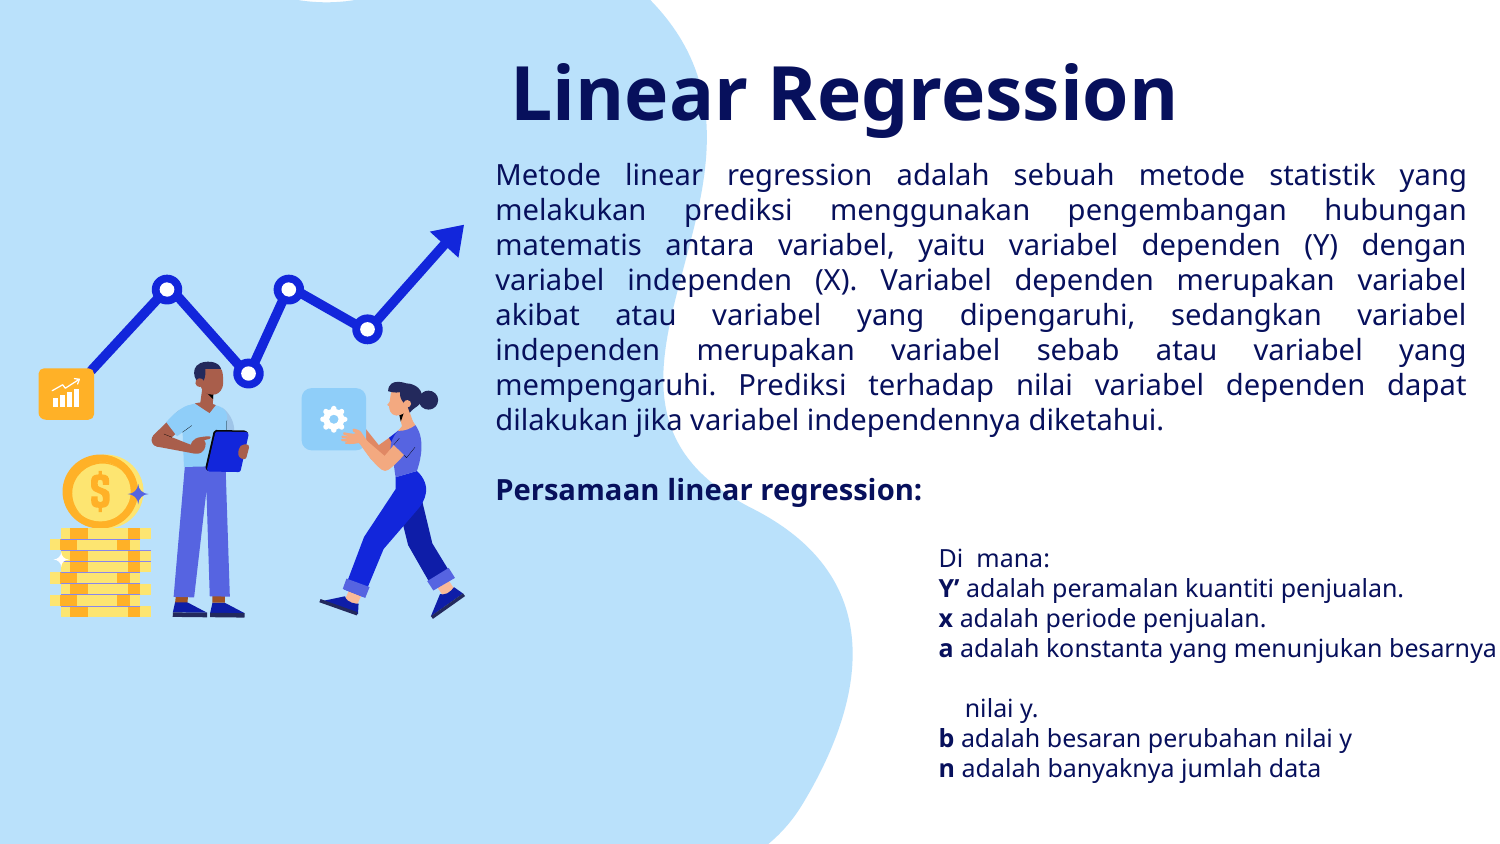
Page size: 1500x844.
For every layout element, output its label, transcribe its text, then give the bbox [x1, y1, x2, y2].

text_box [38, 224, 466, 620]
text_box Linear Regression [206, 30, 1483, 156]
text_box Di mana: Y’ adalah peramalan kuantiti penjualan. x adalah periode penjualan. a adalah konstanta yang menunjukan besarnya nilai y. b adalah besaran perubahan nilai y n adalah banyaknya jumlah data [923, 527, 1500, 811]
subtitle Metode linear regression adalah sebuah metode statistik yang melakukan prediksi menggunakan pengembangan hubungan matematis antara variabel, yaitu variabel dependen (Y) dengan variabel independen (X). Variabel dependen merupakan variabel akibat atau variabel yang dipengaruhi, sedangkan variabel independen merupakan variabel sebab atau variabel yang mempengaruhi. Prediksi terhadap nilai variabel dependen dapat dilakukan jika variabel independennya diketahui. Persamaan linear regression: [480, 156, 1483, 844]
